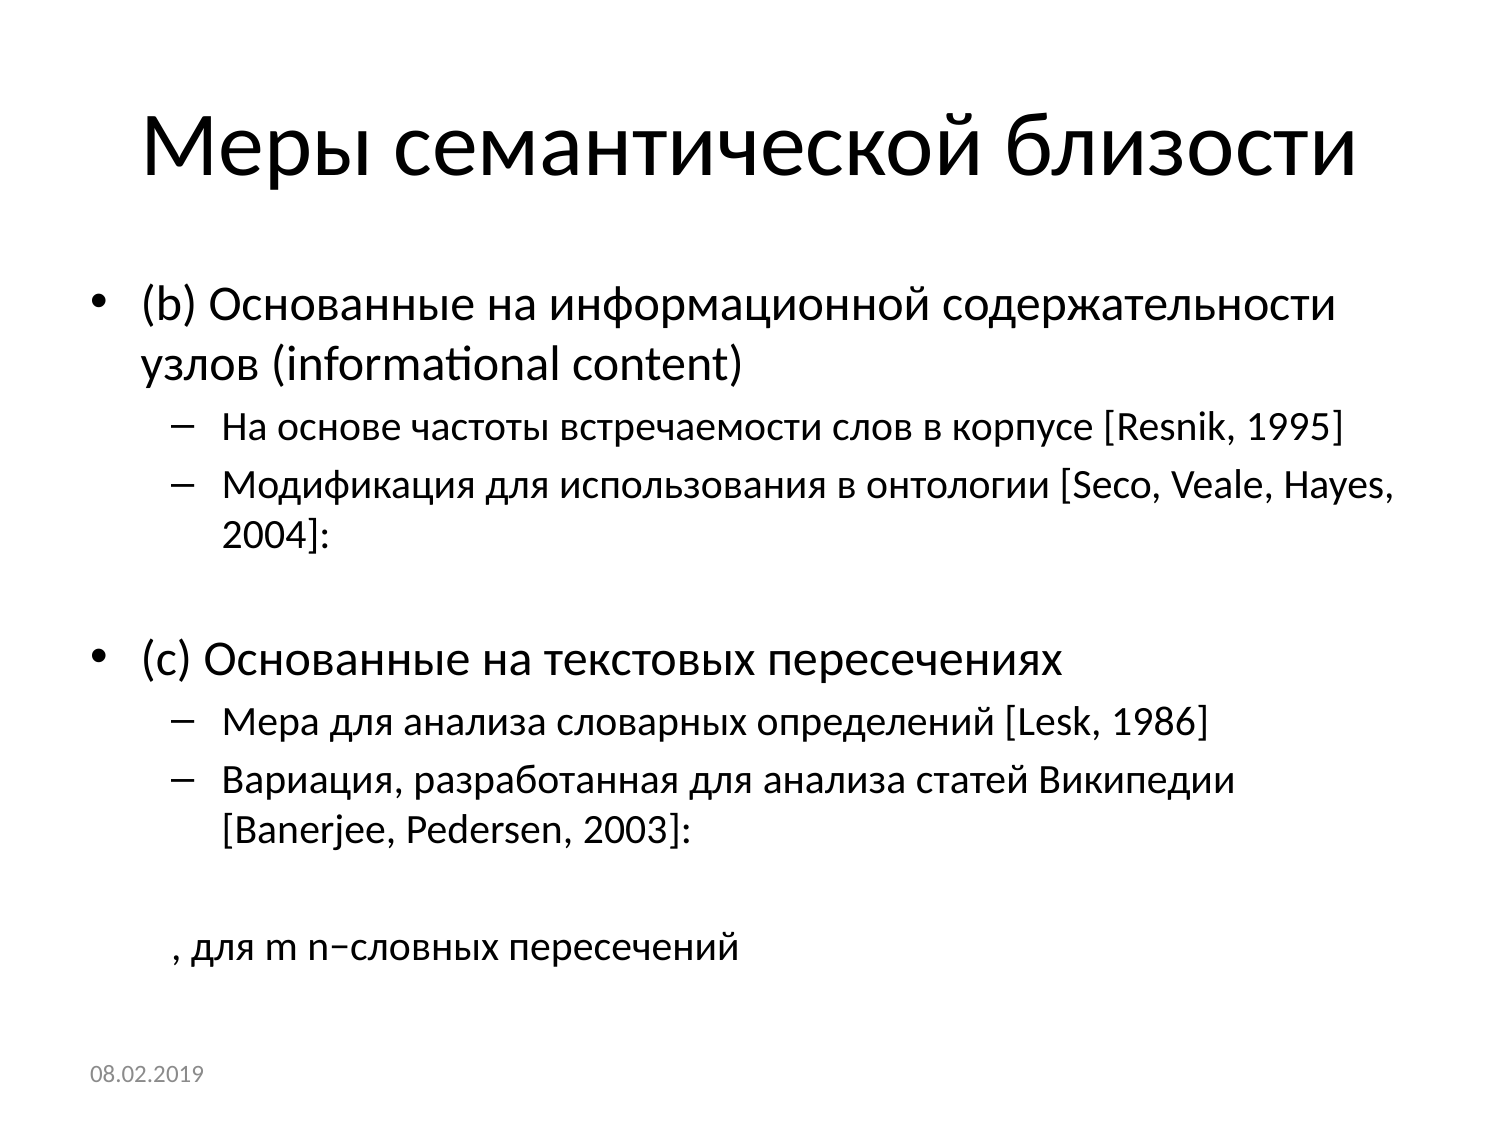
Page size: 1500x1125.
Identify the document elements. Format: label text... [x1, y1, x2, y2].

title Меры семантической близости [75, 45, 1425, 233]
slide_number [75, 1042, 425, 1103]
